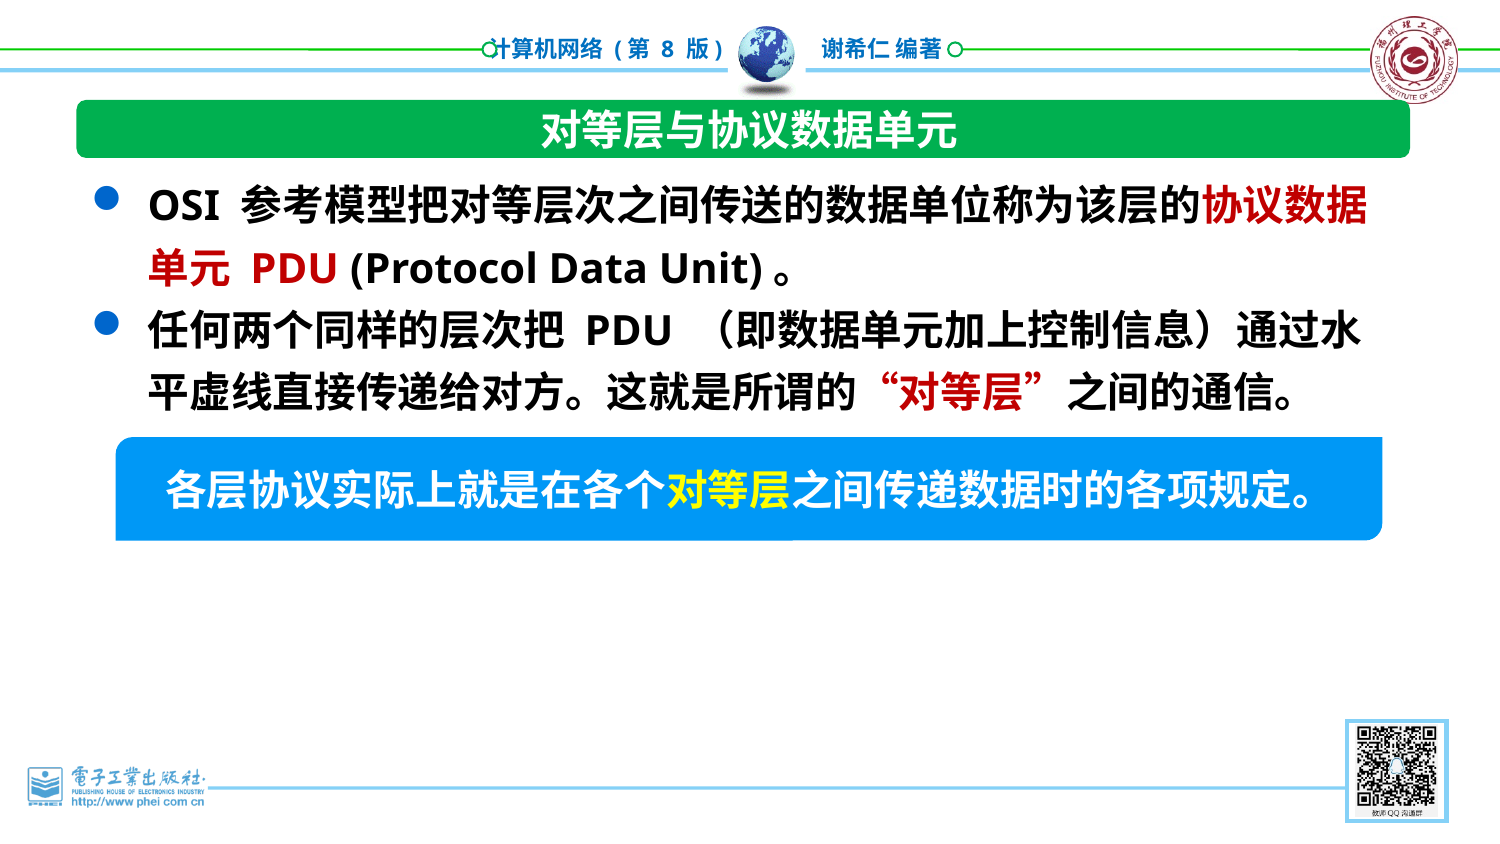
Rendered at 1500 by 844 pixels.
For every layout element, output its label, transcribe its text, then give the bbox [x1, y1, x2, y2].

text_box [115, 436, 1383, 541]
list OSI 参考模型把对等层次之间传送的数据单位称为该层的协议数据单元 PDU (Protocol Data Unit)。 任何两个同样的层次把 PDU （即数据单元加上控制信息）通过水平虚线直接传递给对方。这就是所谓的“对等层”之间的通信。 [76, 159, 1410, 716]
picture [1355, 724, 1438, 817]
picture [736, 24, 796, 99]
list 对等层与协议数据单元 [204, 99, 1293, 158]
picture [23, 764, 208, 809]
picture [1370, 16, 1458, 104]
